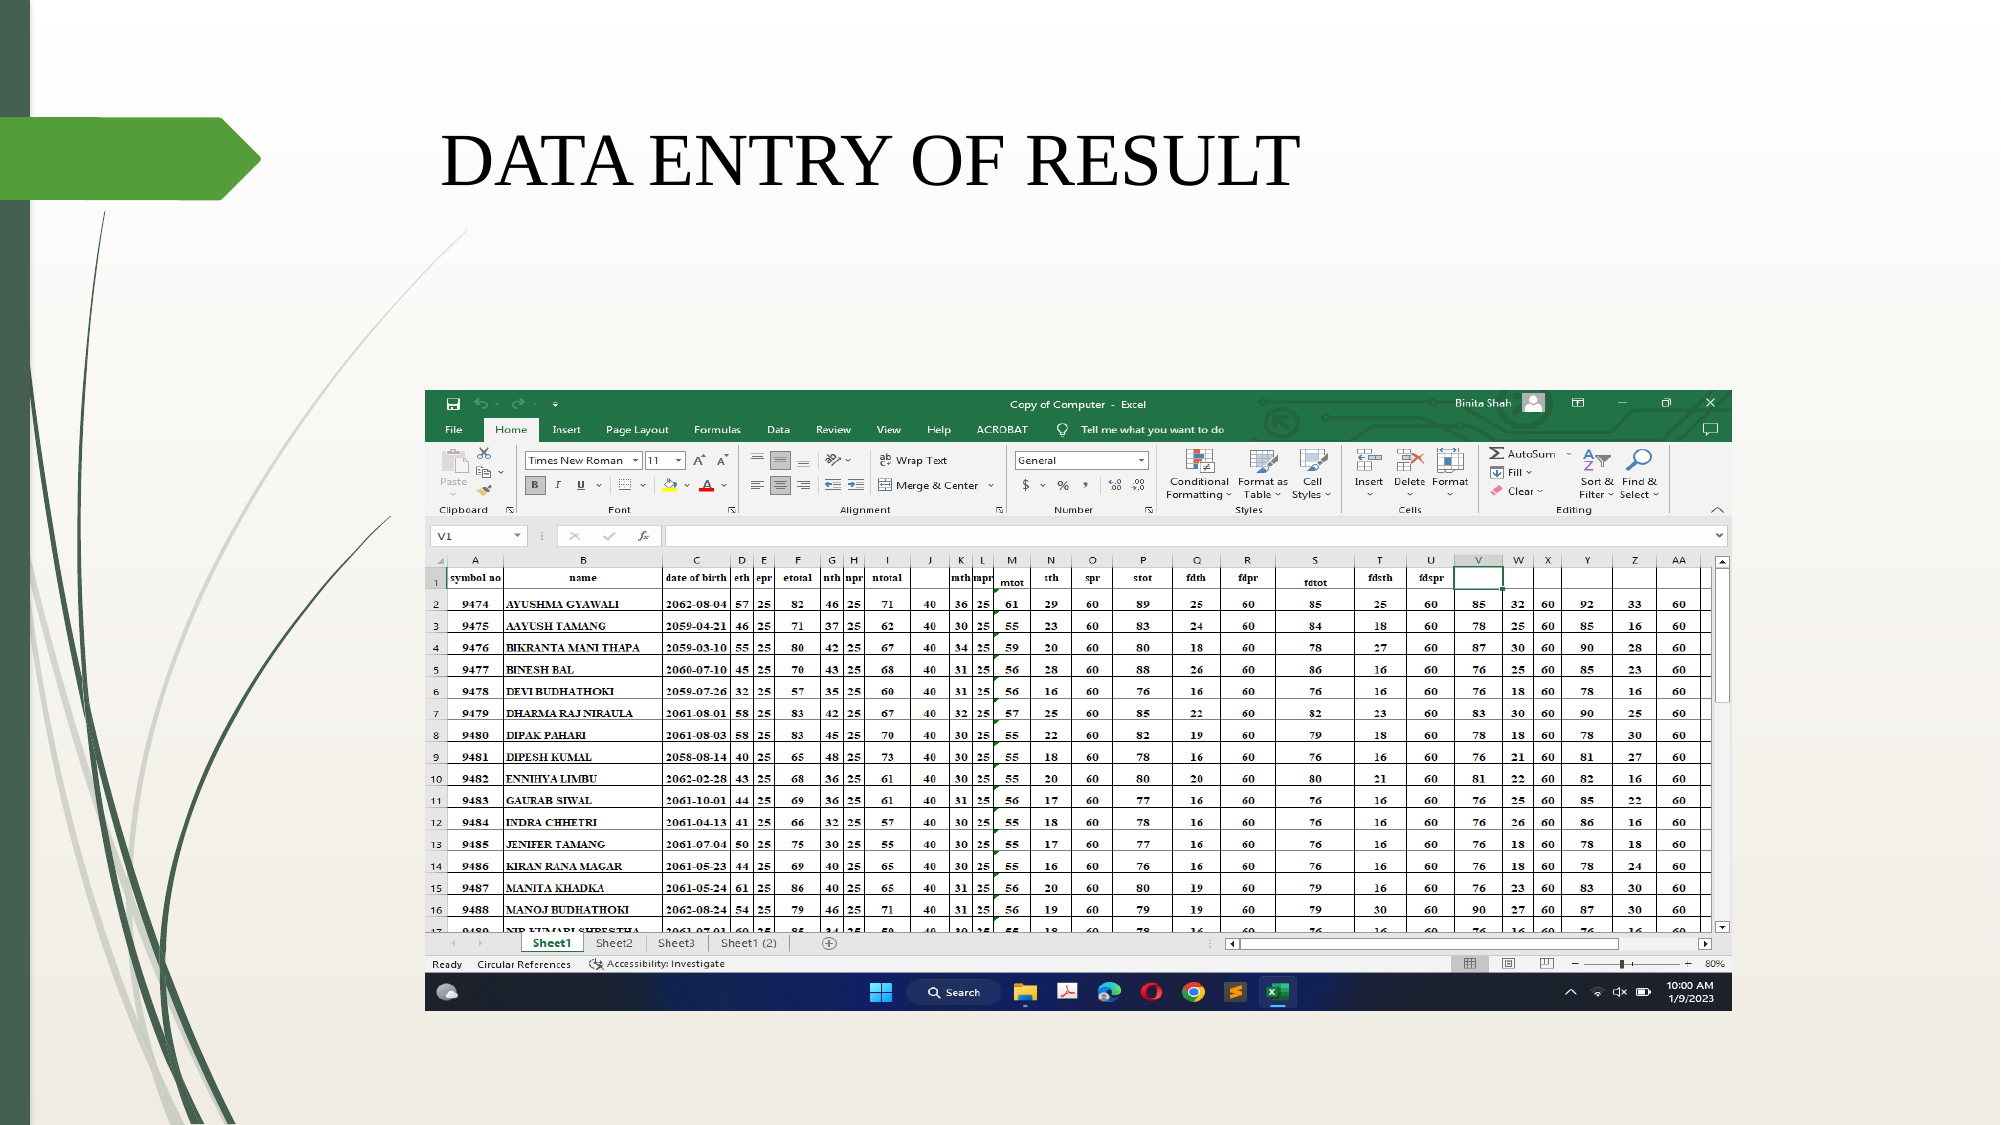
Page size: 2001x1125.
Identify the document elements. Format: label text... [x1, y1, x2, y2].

title DATA ENTRY OF RESULT [425, 102, 1888, 313]
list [425, 390, 1732, 1011]
